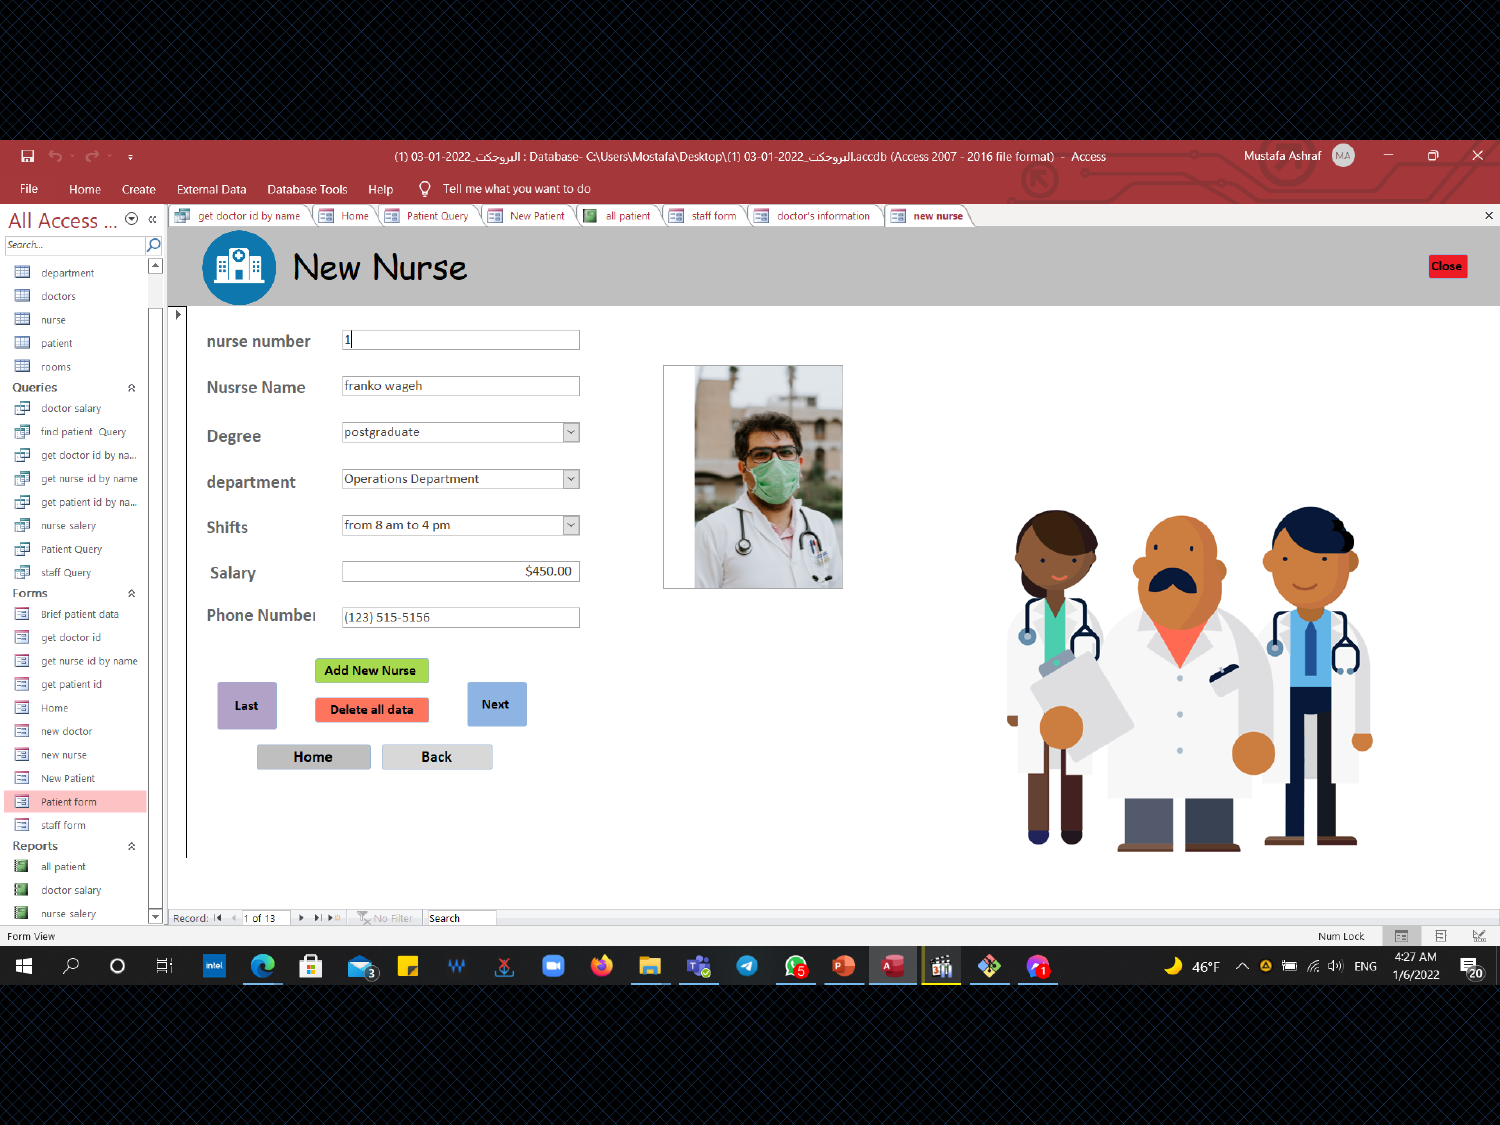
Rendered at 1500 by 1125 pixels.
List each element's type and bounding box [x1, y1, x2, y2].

picture [0, 140, 1500, 985]
